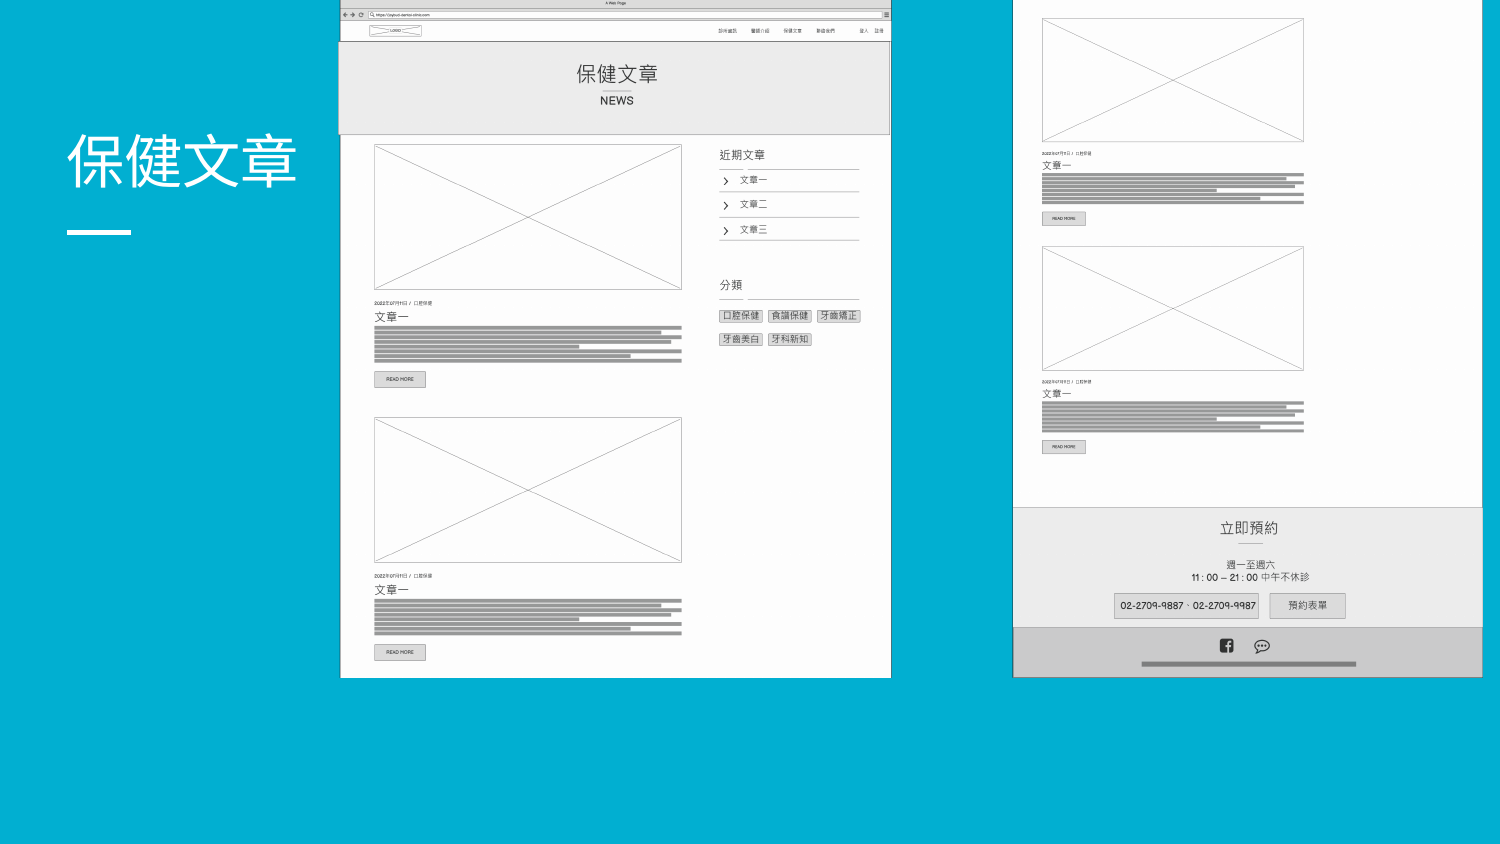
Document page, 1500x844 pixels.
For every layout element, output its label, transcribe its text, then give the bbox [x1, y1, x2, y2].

picture [1011, 0, 1483, 678]
title 保健文章 [51, 91, 333, 216]
picture [338, 0, 892, 678]
